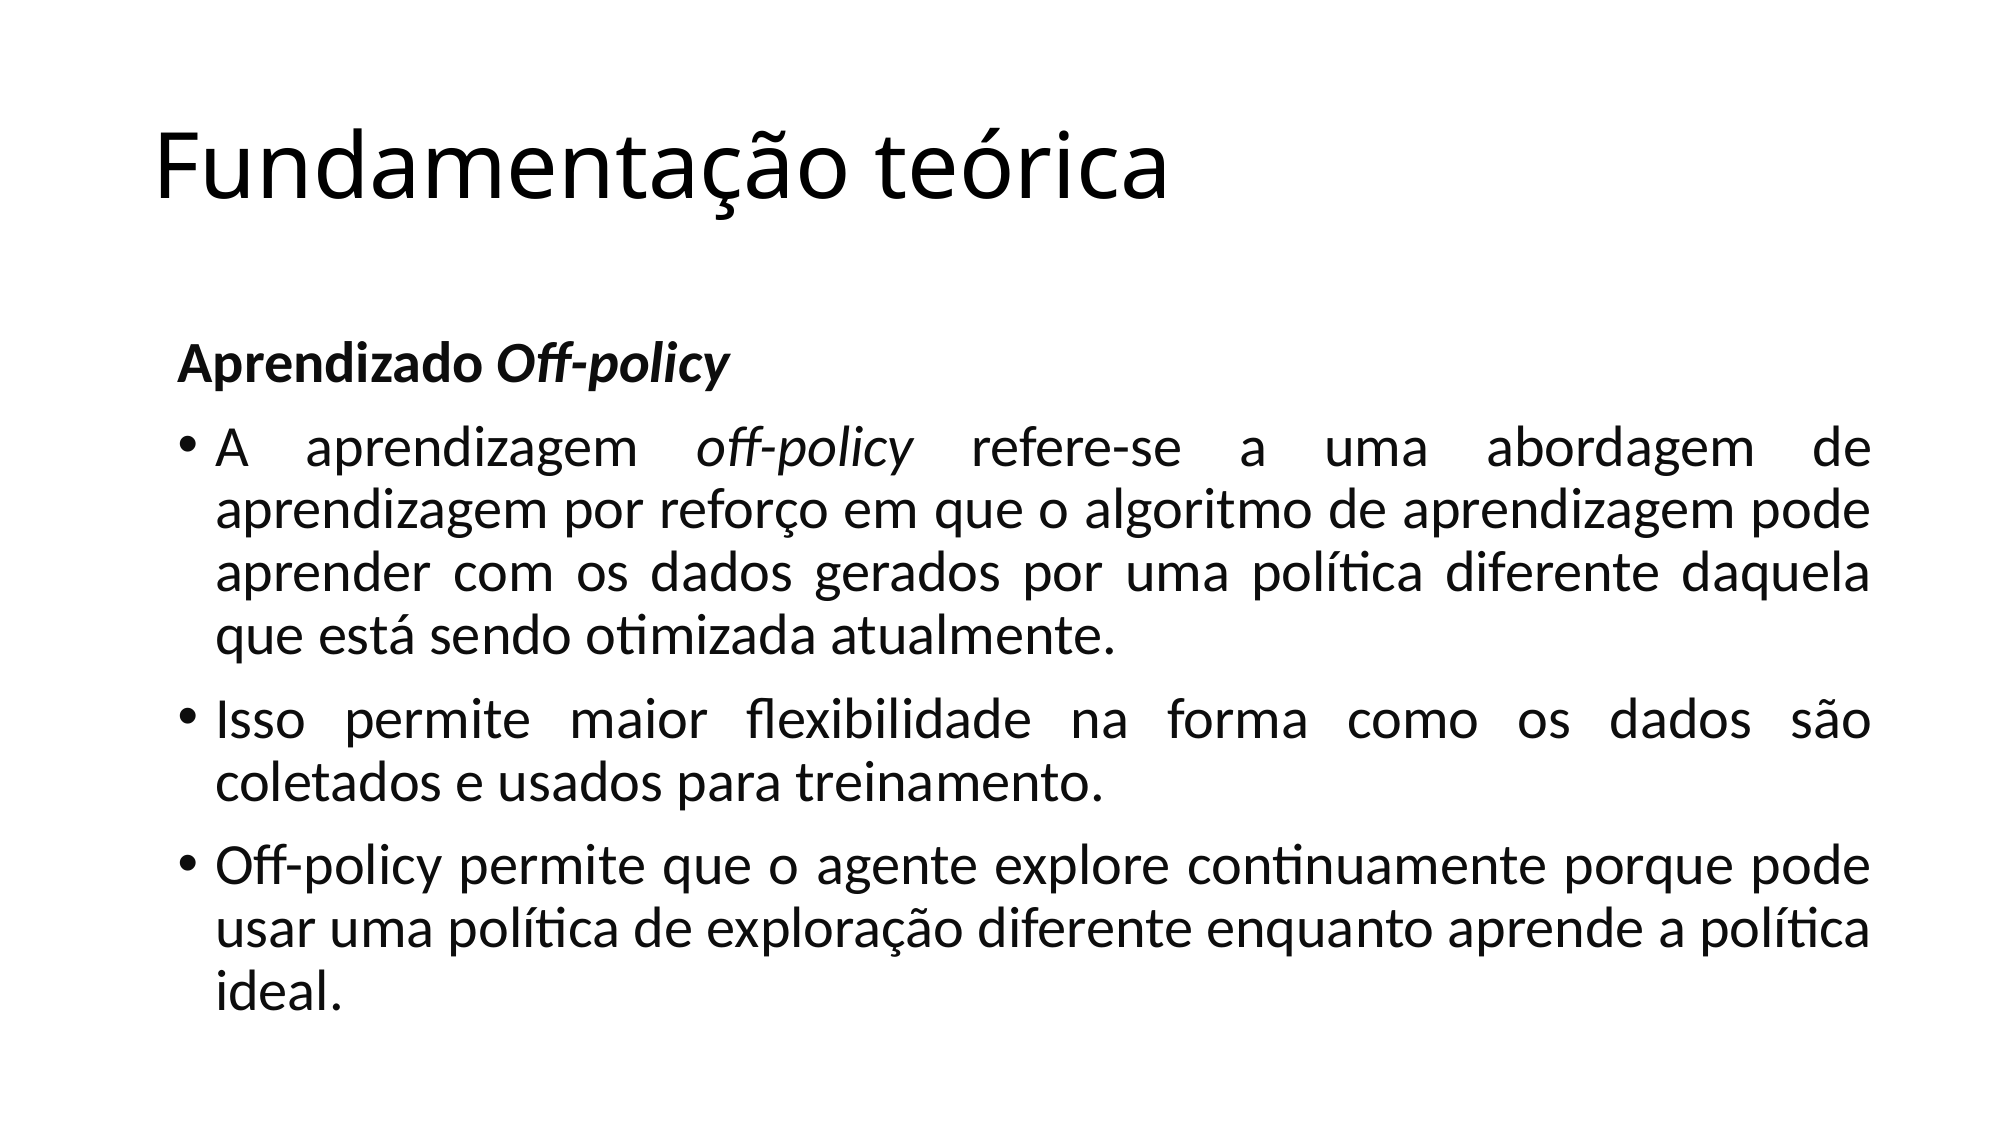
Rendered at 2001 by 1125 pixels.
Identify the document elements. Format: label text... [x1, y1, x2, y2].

text_box Aprendizado Off-policy A aprendizagem off-policy refere-se a uma abordagem de aprendizagem por reforço em que o algoritmo de aprendizagem pode aprender com os dados gerados por uma política diferente daquela que está sendo otimizada atualmente. Isso permite maior flexibilidade na forma como os dados são coletados e usados ​​para treinamento. Off-policy permite que o agente explore continuamente porque pode usar uma política de exploração diferente enquanto aprende a política ideal. [162, 324, 1888, 1039]
title Fundamentação teórica [137, 59, 1863, 278]
